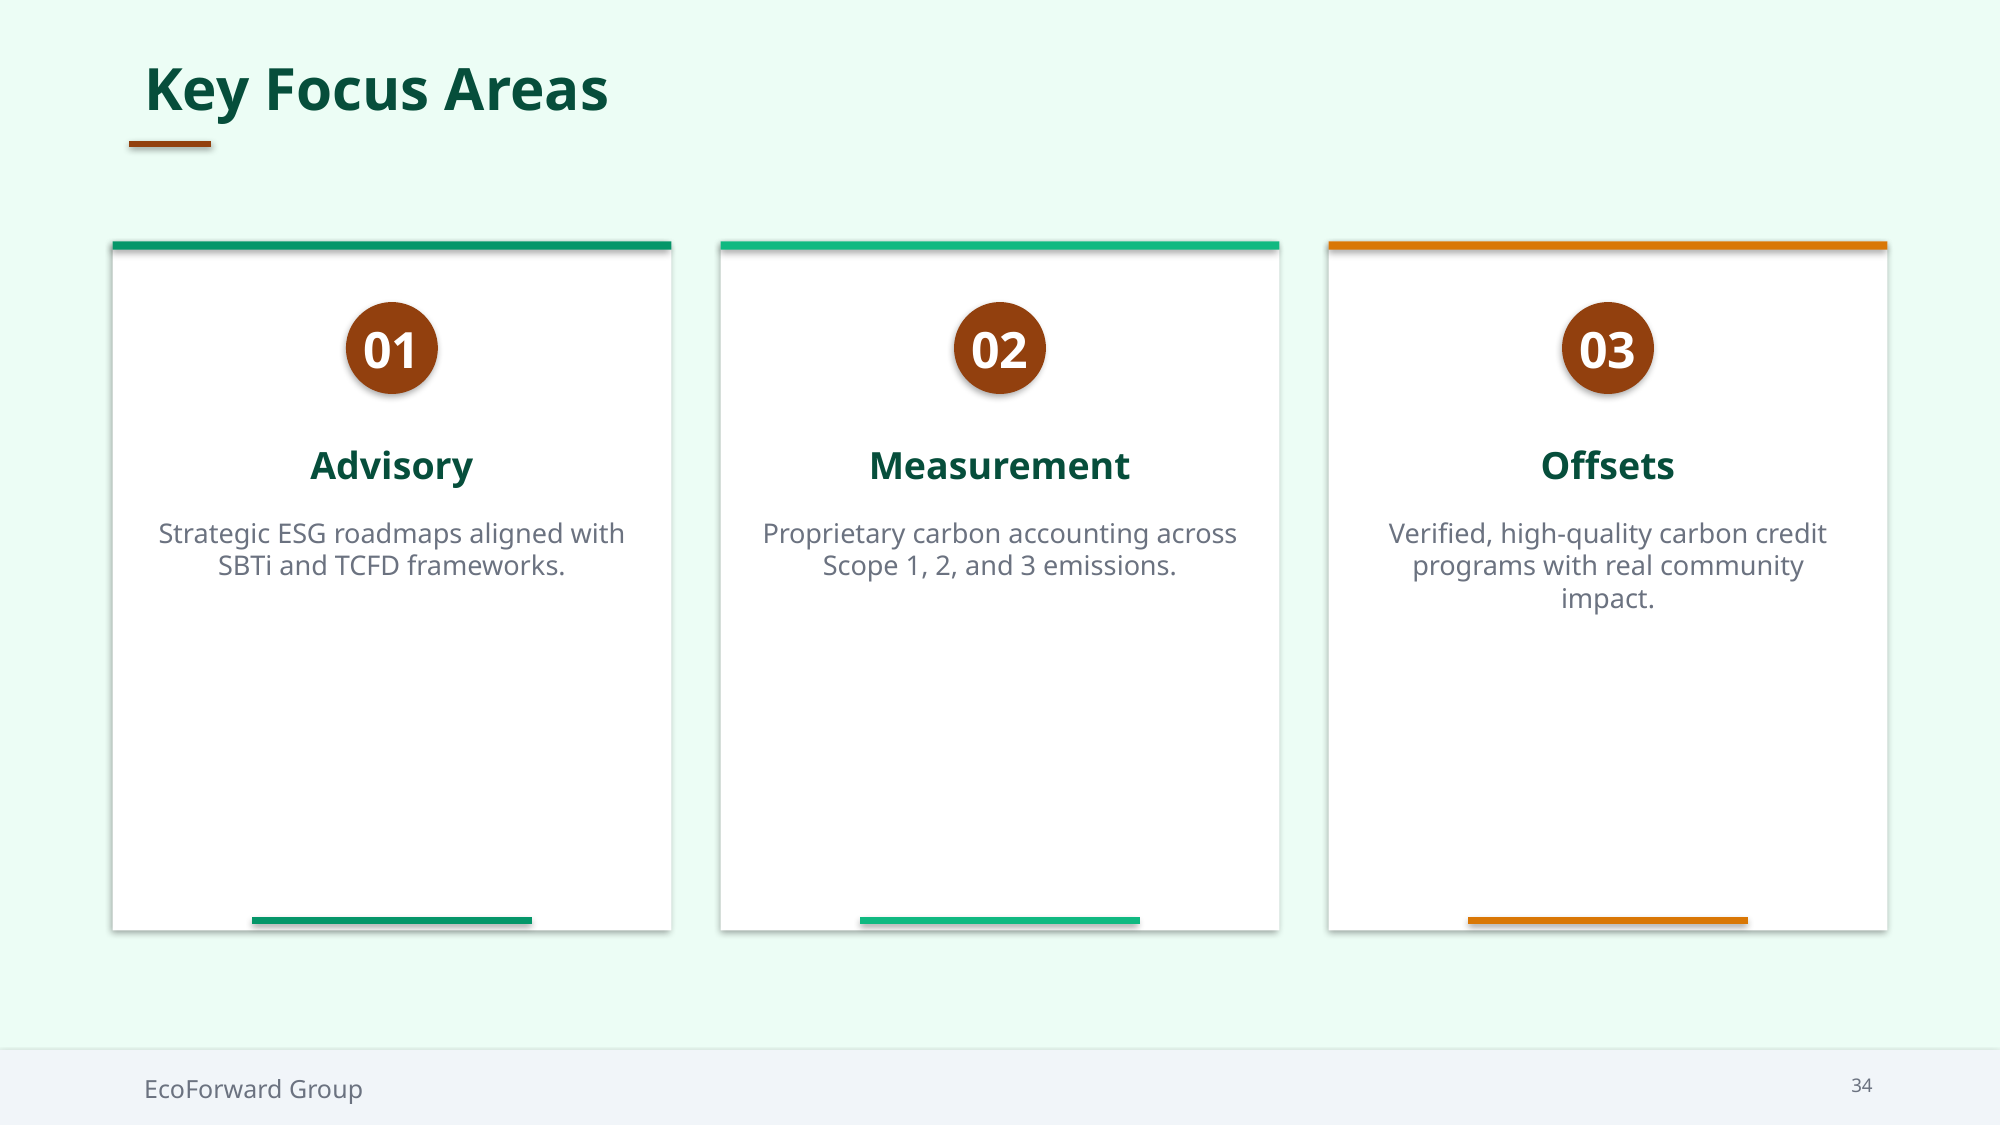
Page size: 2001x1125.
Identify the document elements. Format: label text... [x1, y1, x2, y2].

text_box Strategic ESG roadmaps aligned with SBTi and TCFD frameworks. [137, 508, 647, 589]
text_box [364, 386, 420, 395]
text_box Advisory [128, 434, 655, 495]
text_box [972, 386, 1028, 395]
text_box [1580, 386, 1636, 395]
text_box 34 [1821, 1066, 1888, 1104]
text_box 02 [954, 310, 1046, 386]
text_box [1328, 241, 1888, 250]
text_box [720, 241, 1280, 250]
text_box [112, 241, 672, 250]
text_box [364, 301, 419, 310]
text_box EcoForward Group [129, 1066, 622, 1112]
text_box [720, 256, 1280, 931]
text_box 01 [345, 310, 438, 386]
text_box [1580, 301, 1636, 310]
text_box [112, 256, 672, 931]
text_box [0, 1049, 2000, 1125]
text_box Key Focus Areas [129, 45, 1871, 130]
text_box [972, 301, 1028, 310]
text_box Offsets [1344, 434, 1871, 495]
text_box Verified, high-quality carbon credit programs with real community impact. [1353, 508, 1863, 621]
text_box [0, 0, 2000, 1049]
text_box [1328, 256, 1888, 931]
text_box 03 [1562, 310, 1654, 386]
text_box Measurement [736, 434, 1263, 495]
text_box Proprietary carbon accounting across Scope 1, 2, and 3 emissions. [745, 508, 1255, 589]
